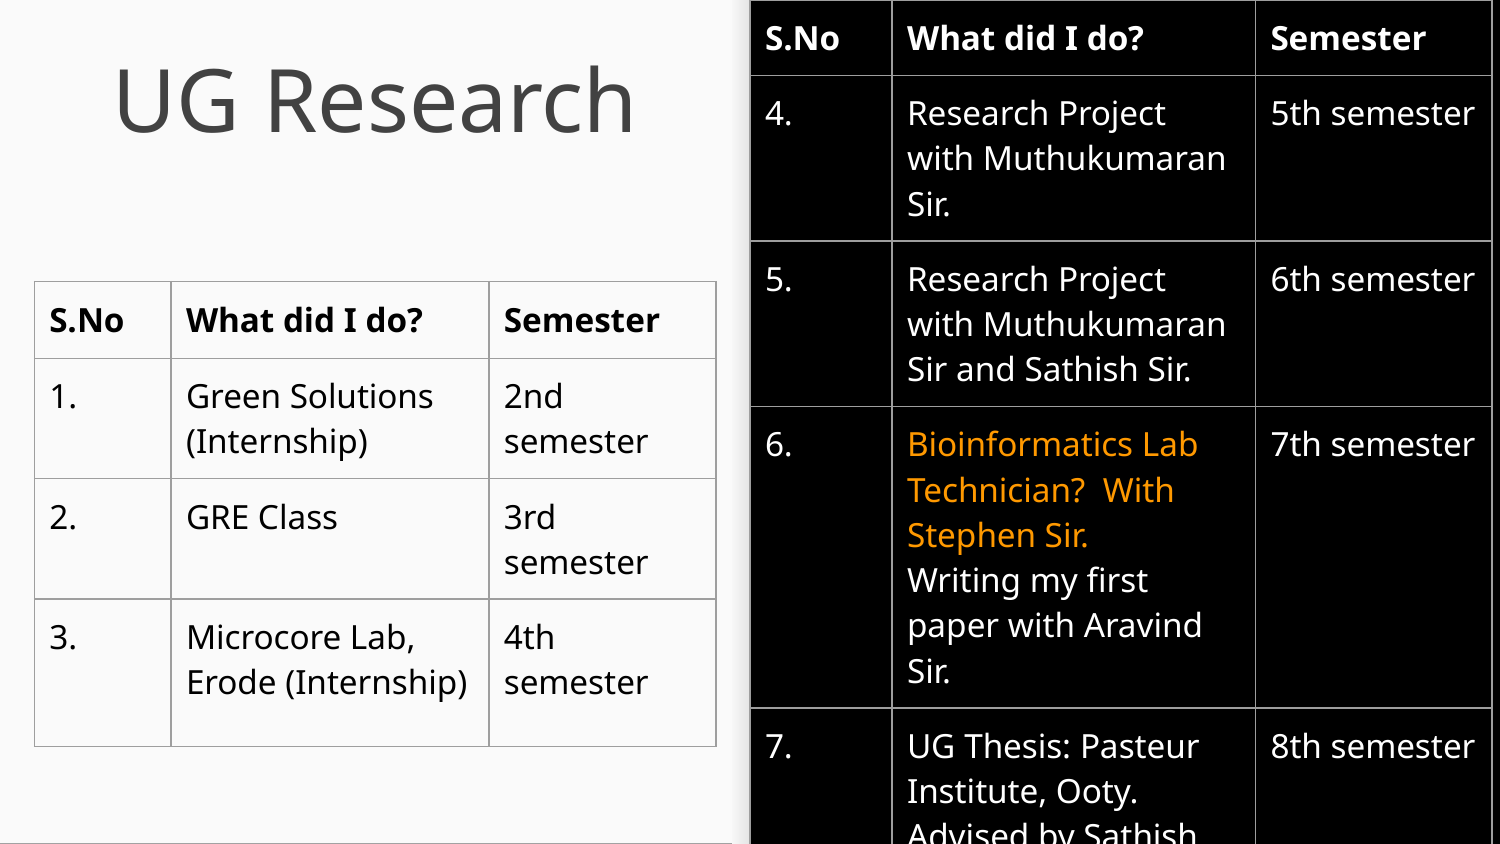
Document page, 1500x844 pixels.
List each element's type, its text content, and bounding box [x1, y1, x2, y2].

table_cell Bioinformatics Lab Technician? With Stephen Sir. Writing my first paper with Aravind Sir. [893, 407, 1255, 707]
table_cell 6. [751, 407, 891, 707]
table_cell UG Thesis: Pasteur Institute, Ooty. Advised by Sathish Sir and Stephen Sir. Recommended by Kumaresan Sir. [893, 709, 1255, 844]
table_cell 5th semester [1256, 76, 1491, 240]
table_cell 3. [35, 600, 170, 746]
table_cell 3rd semester [490, 479, 715, 598]
table_cell 2. [35, 479, 170, 598]
table_cell Research Project with Muthukumaran Sir and Sathish Sir. [893, 242, 1255, 406]
table_cell 6th semester [1256, 242, 1491, 406]
table_cell 7. [751, 709, 891, 844]
table_cell 4th semester [490, 600, 715, 746]
table_cell Research Project with Muthukumaran Sir. [893, 76, 1255, 240]
table_header S.No [35, 282, 170, 358]
table_header Semester [490, 282, 715, 358]
table_cell 2nd semester [490, 359, 715, 478]
table_header What did I do? [893, 1, 1255, 75]
table_cell 7th semester [1256, 407, 1491, 707]
table_header Semester [1256, 1, 1491, 75]
table_cell GRE Class [172, 479, 488, 598]
table_cell Green Solutions (Internship) [172, 359, 488, 478]
title UG Research [43, 36, 708, 166]
table_header What did I do? [172, 282, 488, 358]
table_cell Microcore Lab, Erode (Internship) [172, 600, 488, 746]
table_cell 5. [751, 242, 891, 406]
table_header S.No [751, 1, 891, 75]
table_cell 8th semester [1256, 709, 1491, 844]
table_cell 1. [35, 359, 170, 478]
table_cell 4. [751, 76, 891, 240]
